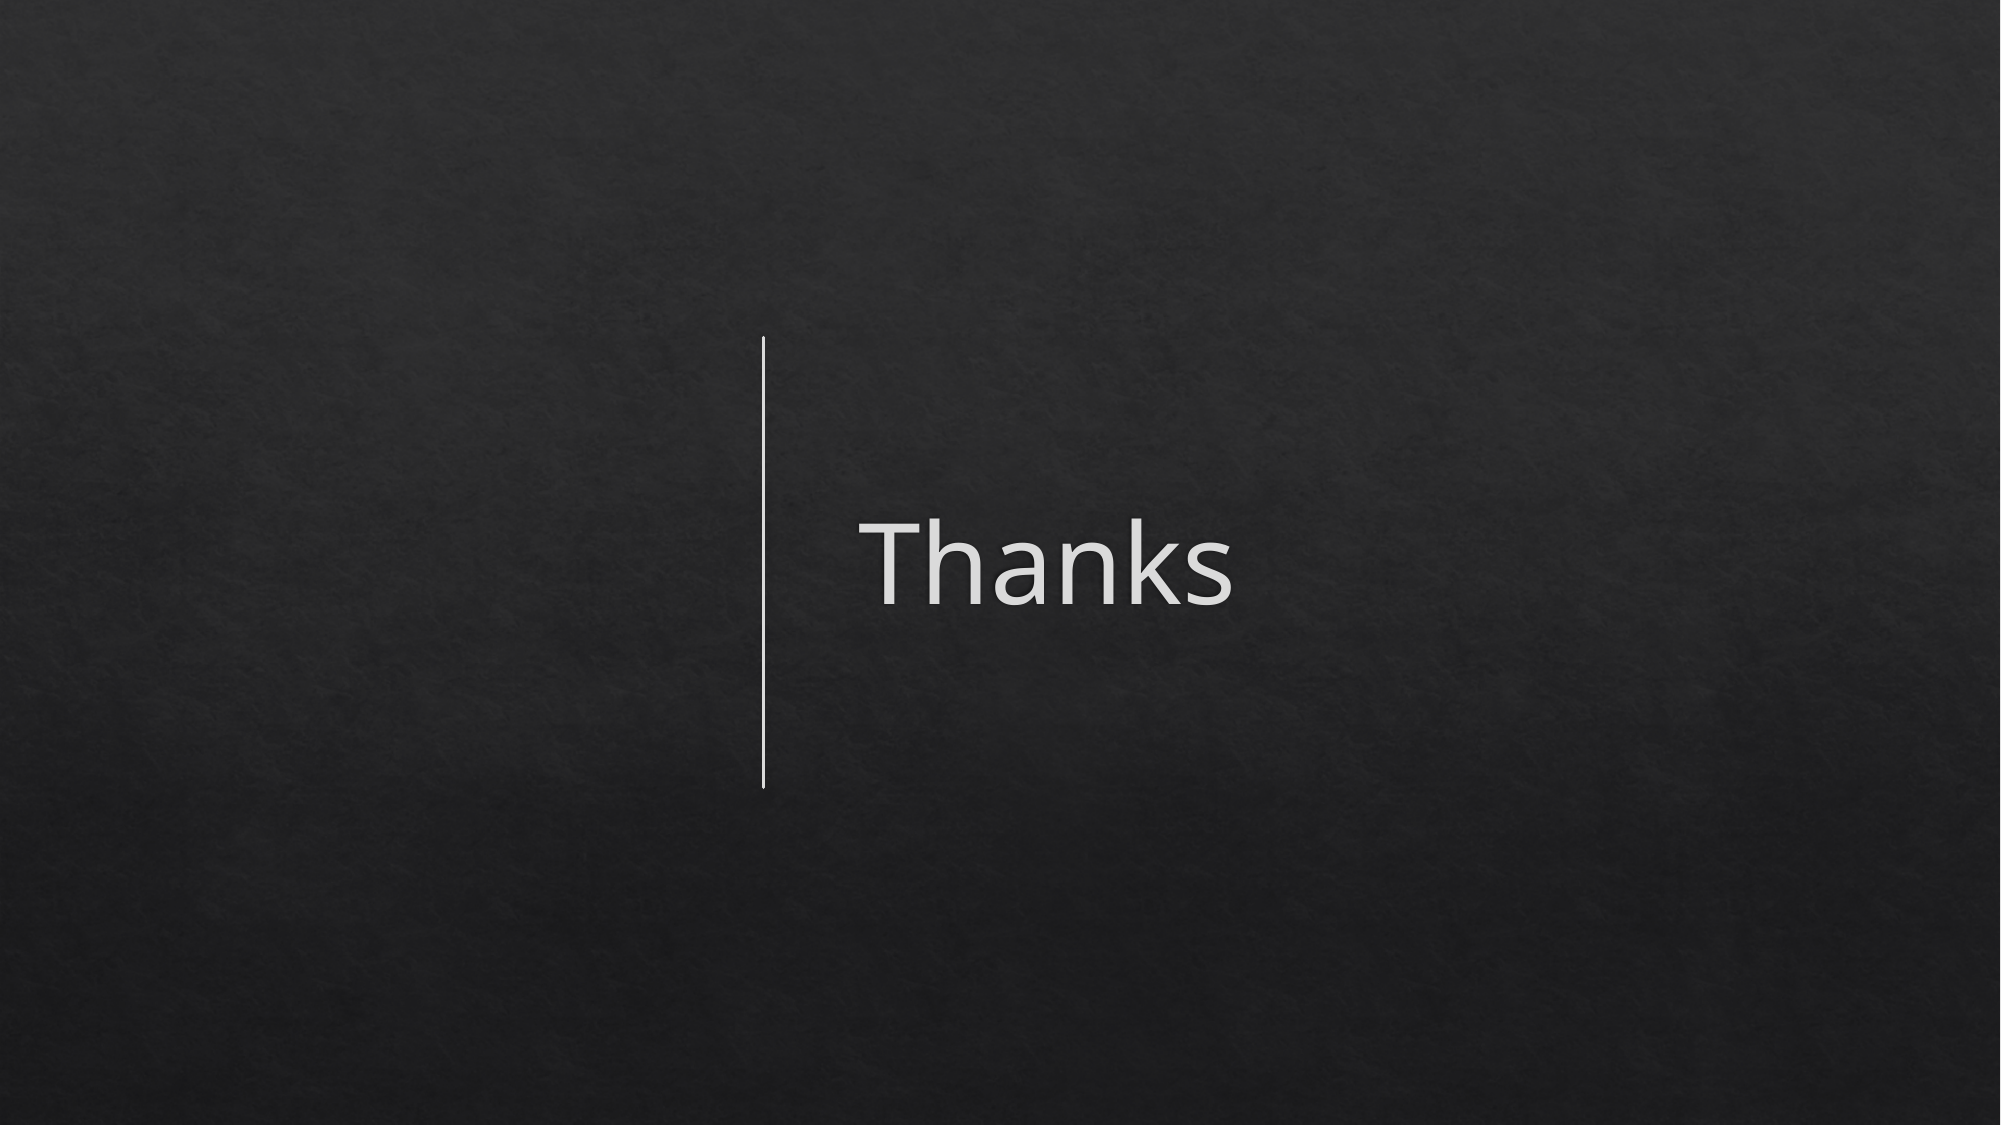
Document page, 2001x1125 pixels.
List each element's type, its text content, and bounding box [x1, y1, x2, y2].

text_box [0, 0, 2000, 1125]
title Thanks [843, 179, 1835, 939]
